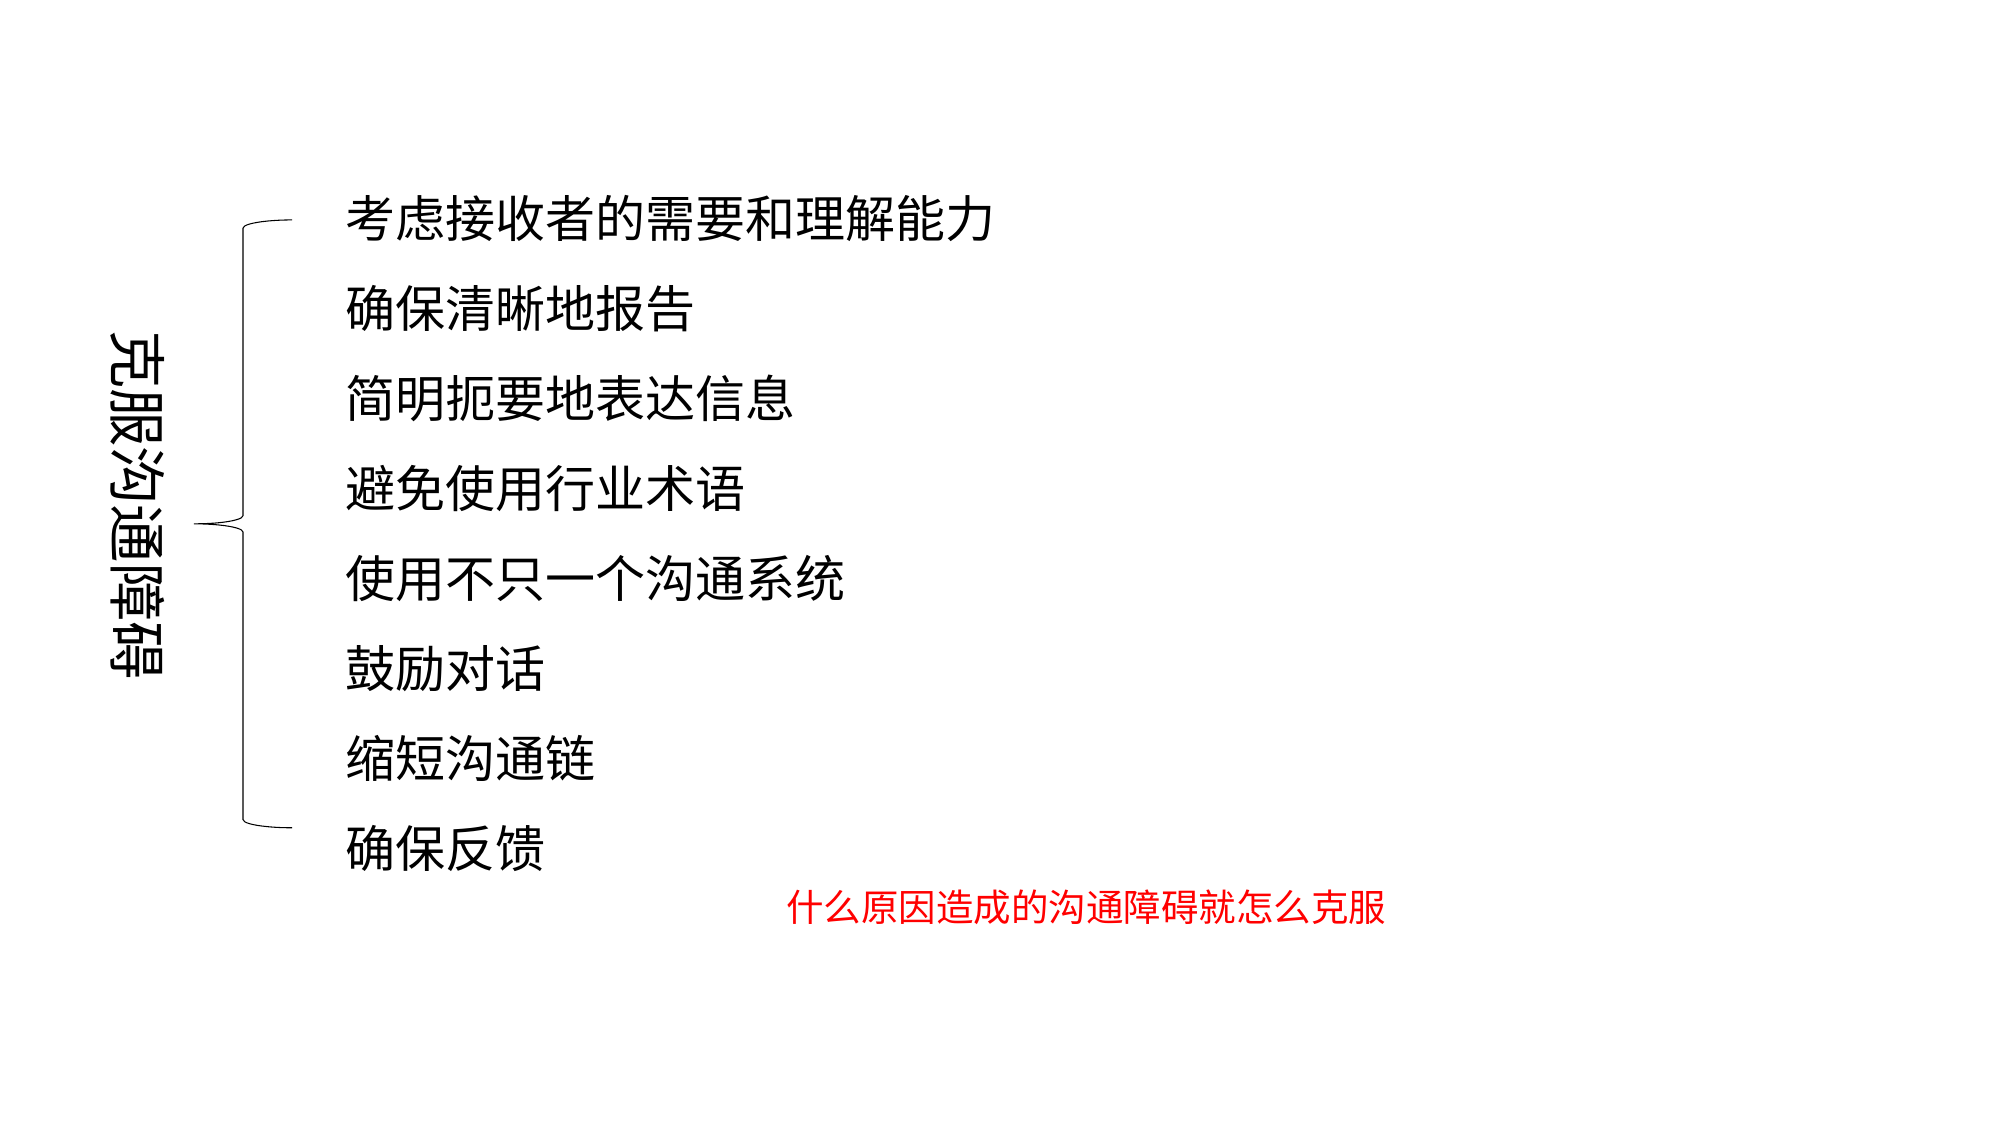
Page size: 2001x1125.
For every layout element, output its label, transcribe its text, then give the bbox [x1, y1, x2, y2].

text_box 克服沟通障碍 [87, 322, 224, 797]
text_box 什么原因造成的沟通障碍就怎么克服 [771, 876, 1559, 937]
text_box [193, 219, 293, 828]
text_box 考虑接收者的需要和理解能力 确保清晰地报告 简明扼要地表达信息 避免使用行业术语 使用不只一个沟通系统 鼓励对话 缩短沟通链 确保反馈 [330, 149, 1684, 975]
